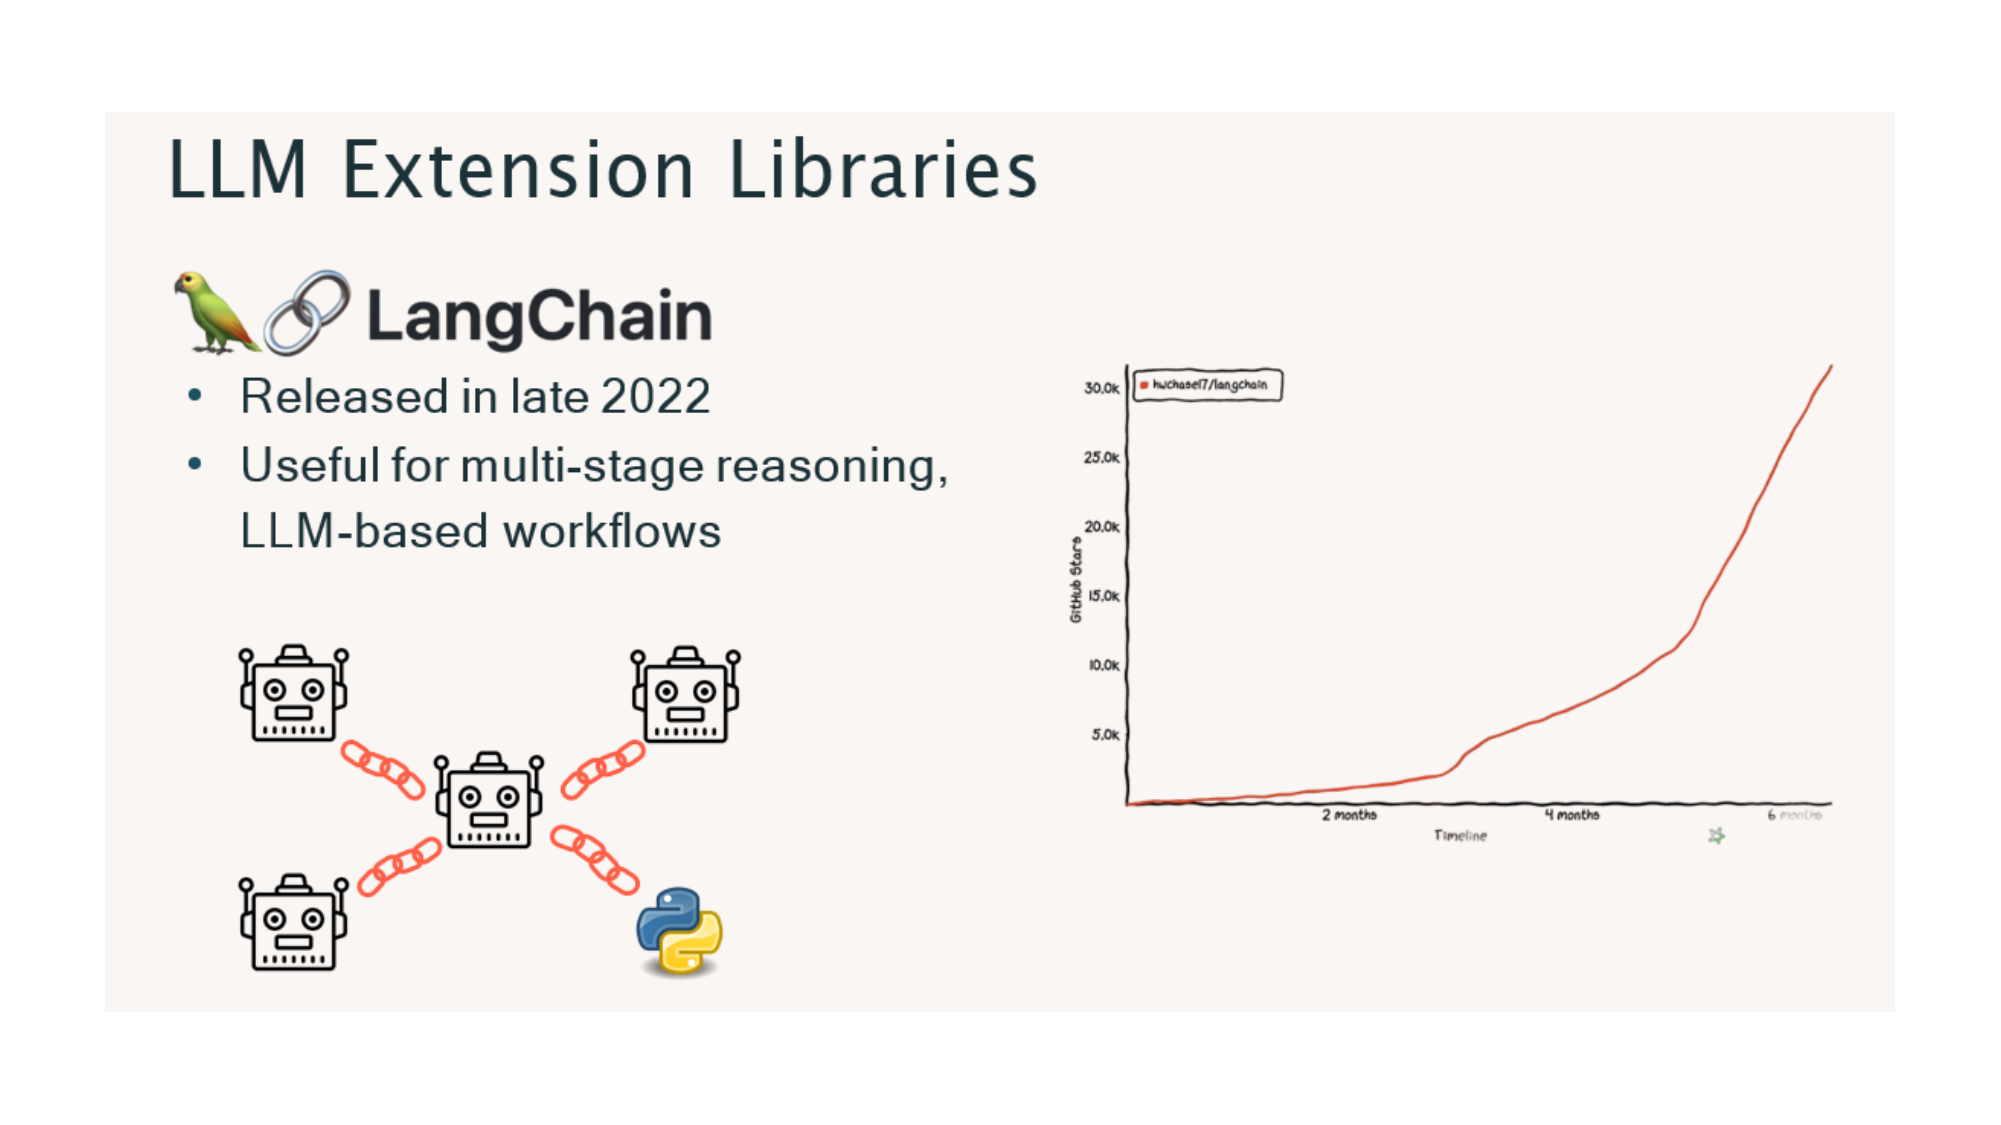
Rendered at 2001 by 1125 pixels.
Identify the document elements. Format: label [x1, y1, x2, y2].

picture [105, 112, 1895, 1012]
